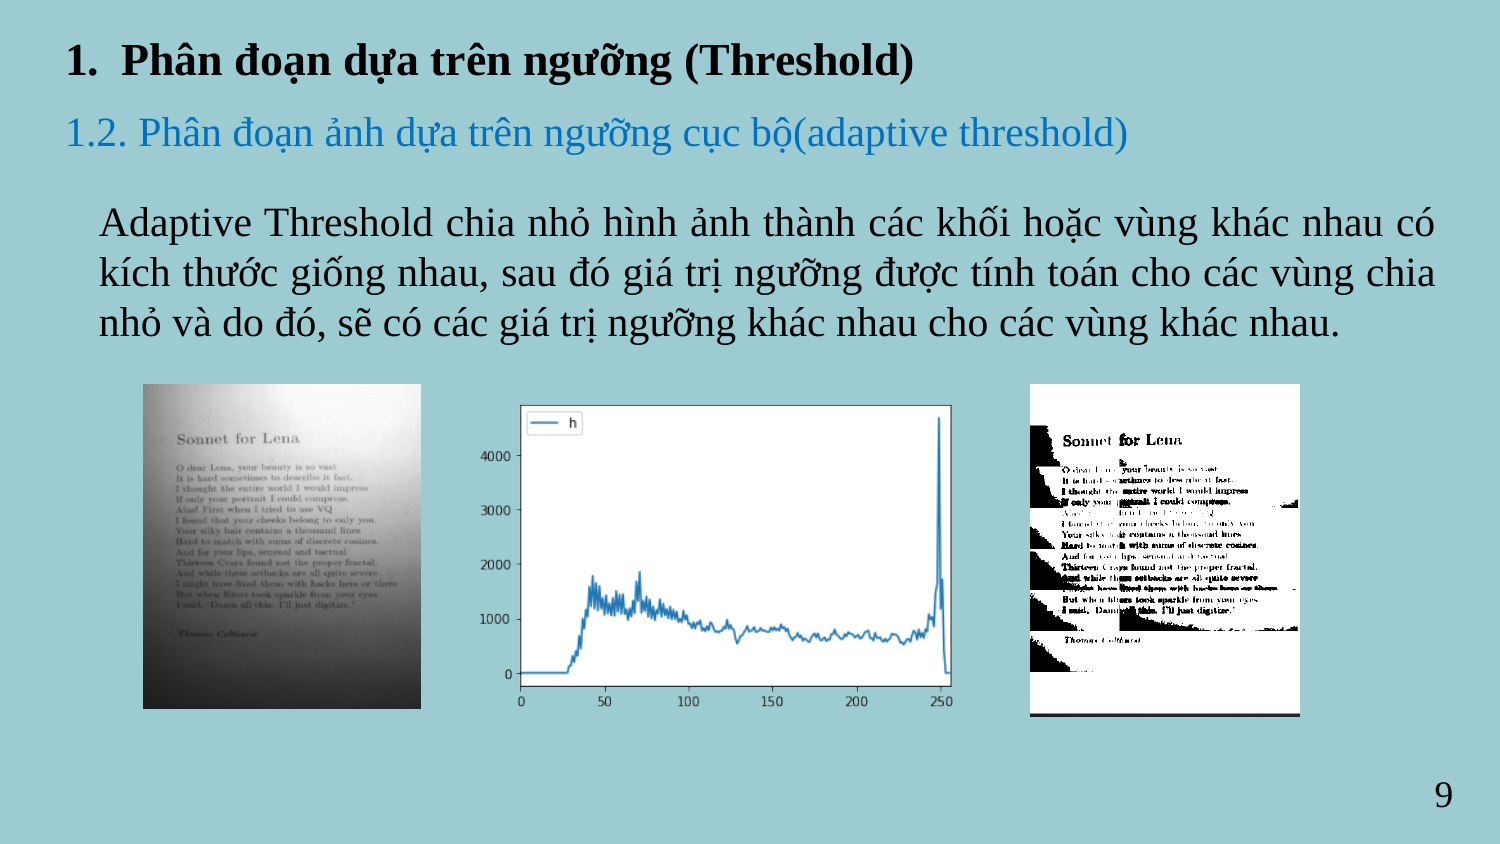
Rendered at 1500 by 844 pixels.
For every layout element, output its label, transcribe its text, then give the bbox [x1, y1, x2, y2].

text_box 9 [1419, 762, 1469, 823]
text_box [83, 187, 1453, 717]
text_box 1.2. Phân đoạn ảnh dựa trên ngưỡng cục bộ(adaptive threshold) [0, 71, 1448, 162]
text_box Phân đoạn dựa trên ngưỡng (Threshold) [50, 21, 1431, 92]
